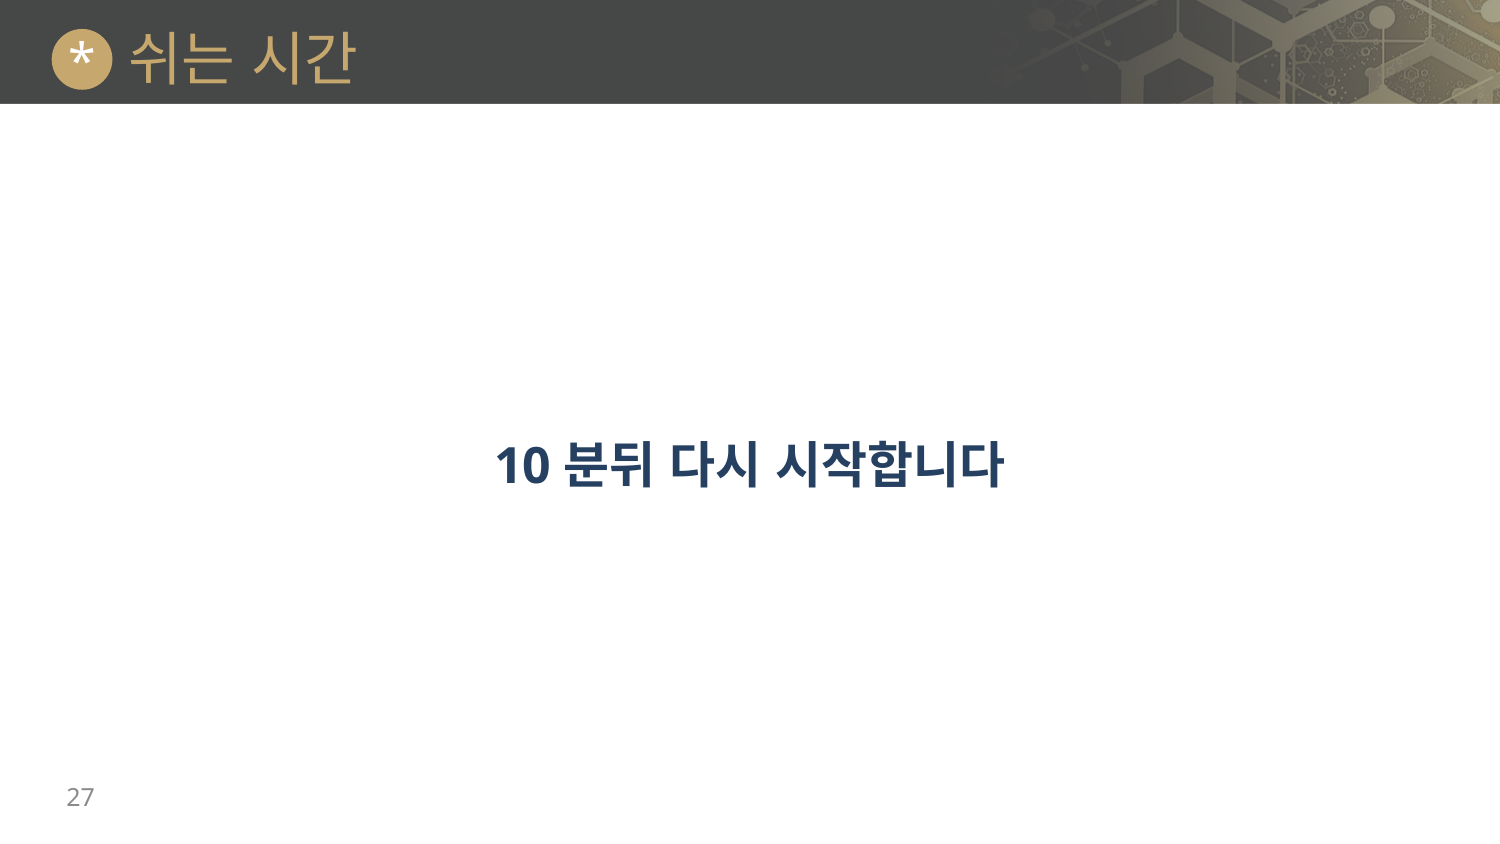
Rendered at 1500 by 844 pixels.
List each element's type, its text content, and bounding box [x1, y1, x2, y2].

title 쉬는 시간 [113, 13, 1459, 100]
picture [0, 0, 1500, 103]
list * [51, 28, 113, 90]
slide_number 27 [51, 776, 389, 822]
list 10분뒤 다시 시작합니다 [41, 150, 1459, 777]
